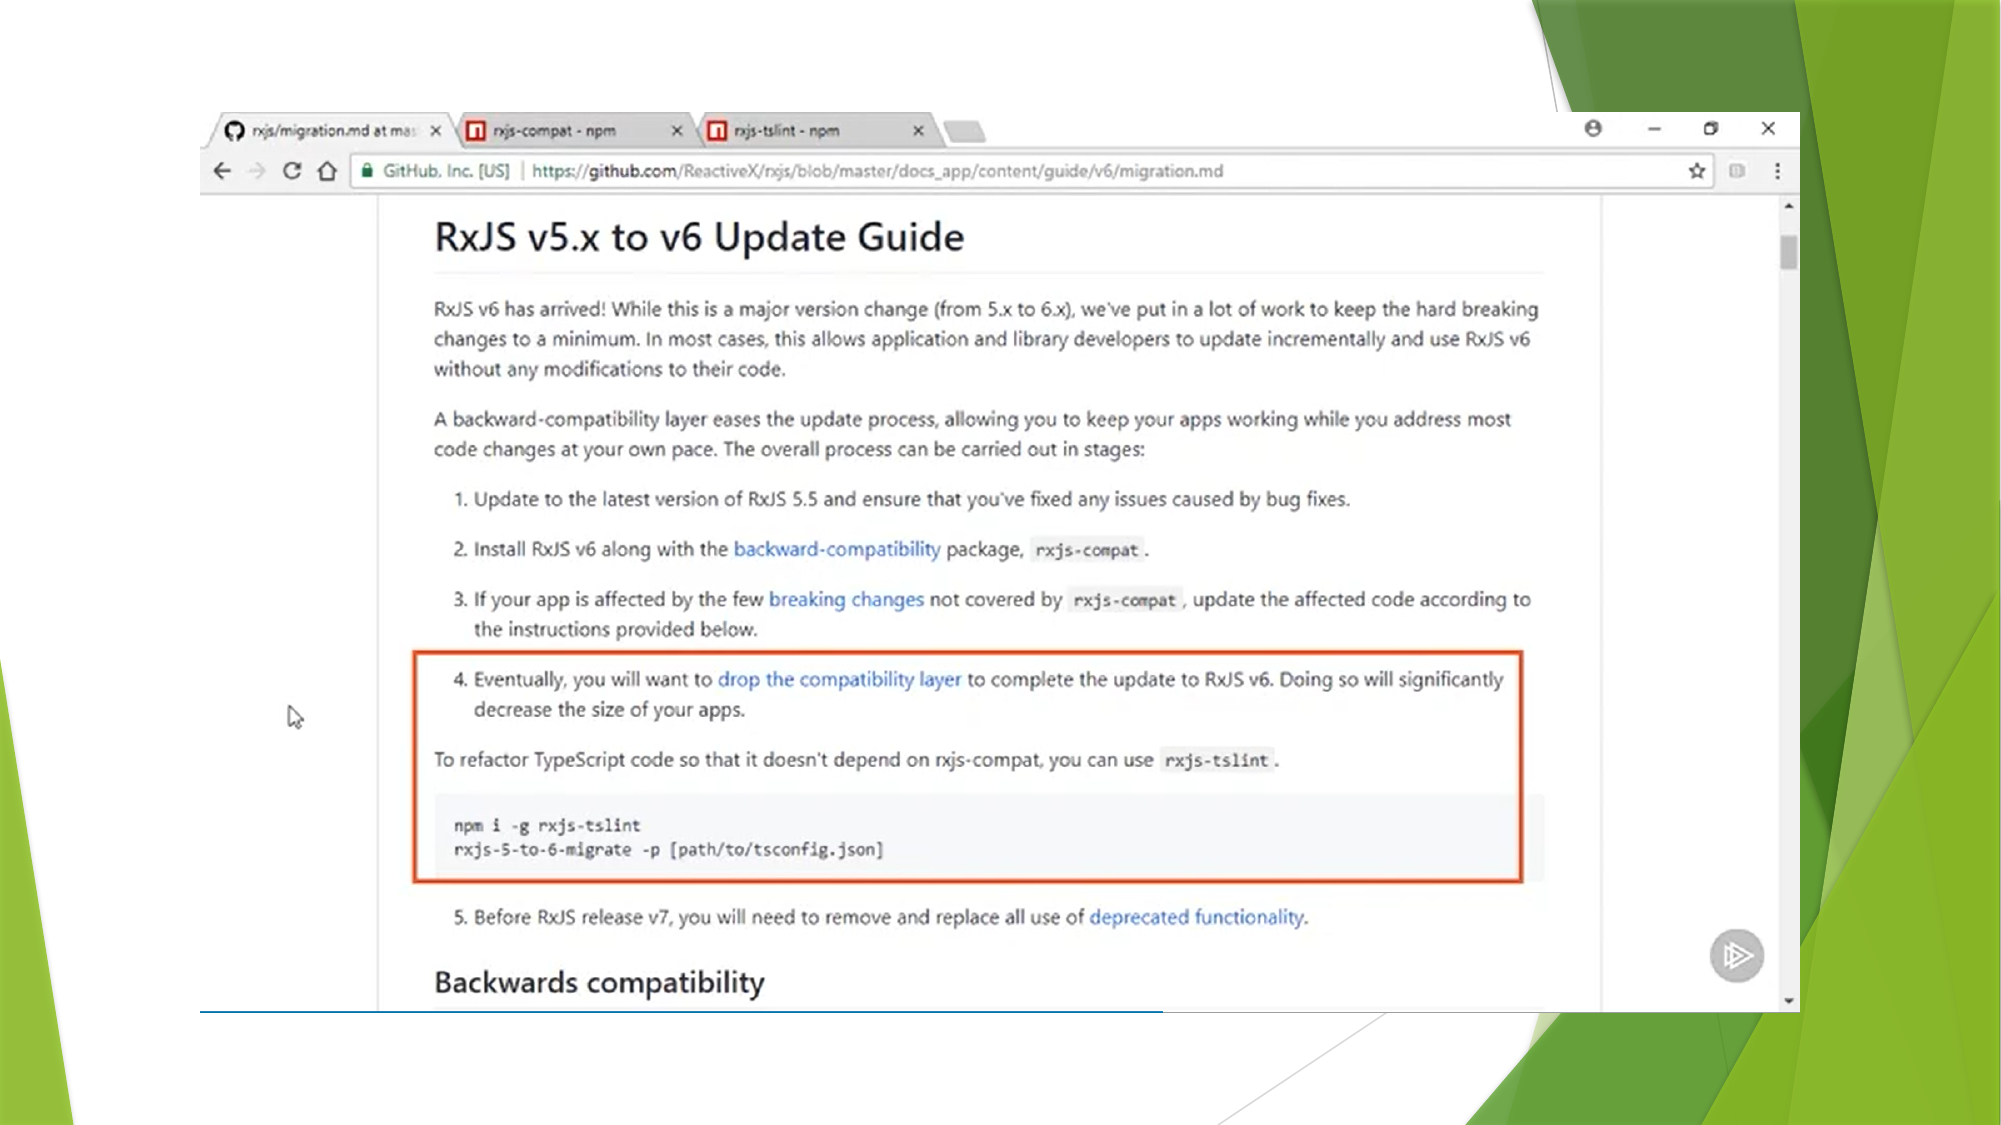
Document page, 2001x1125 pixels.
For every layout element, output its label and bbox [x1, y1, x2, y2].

picture [199, 111, 1801, 1013]
